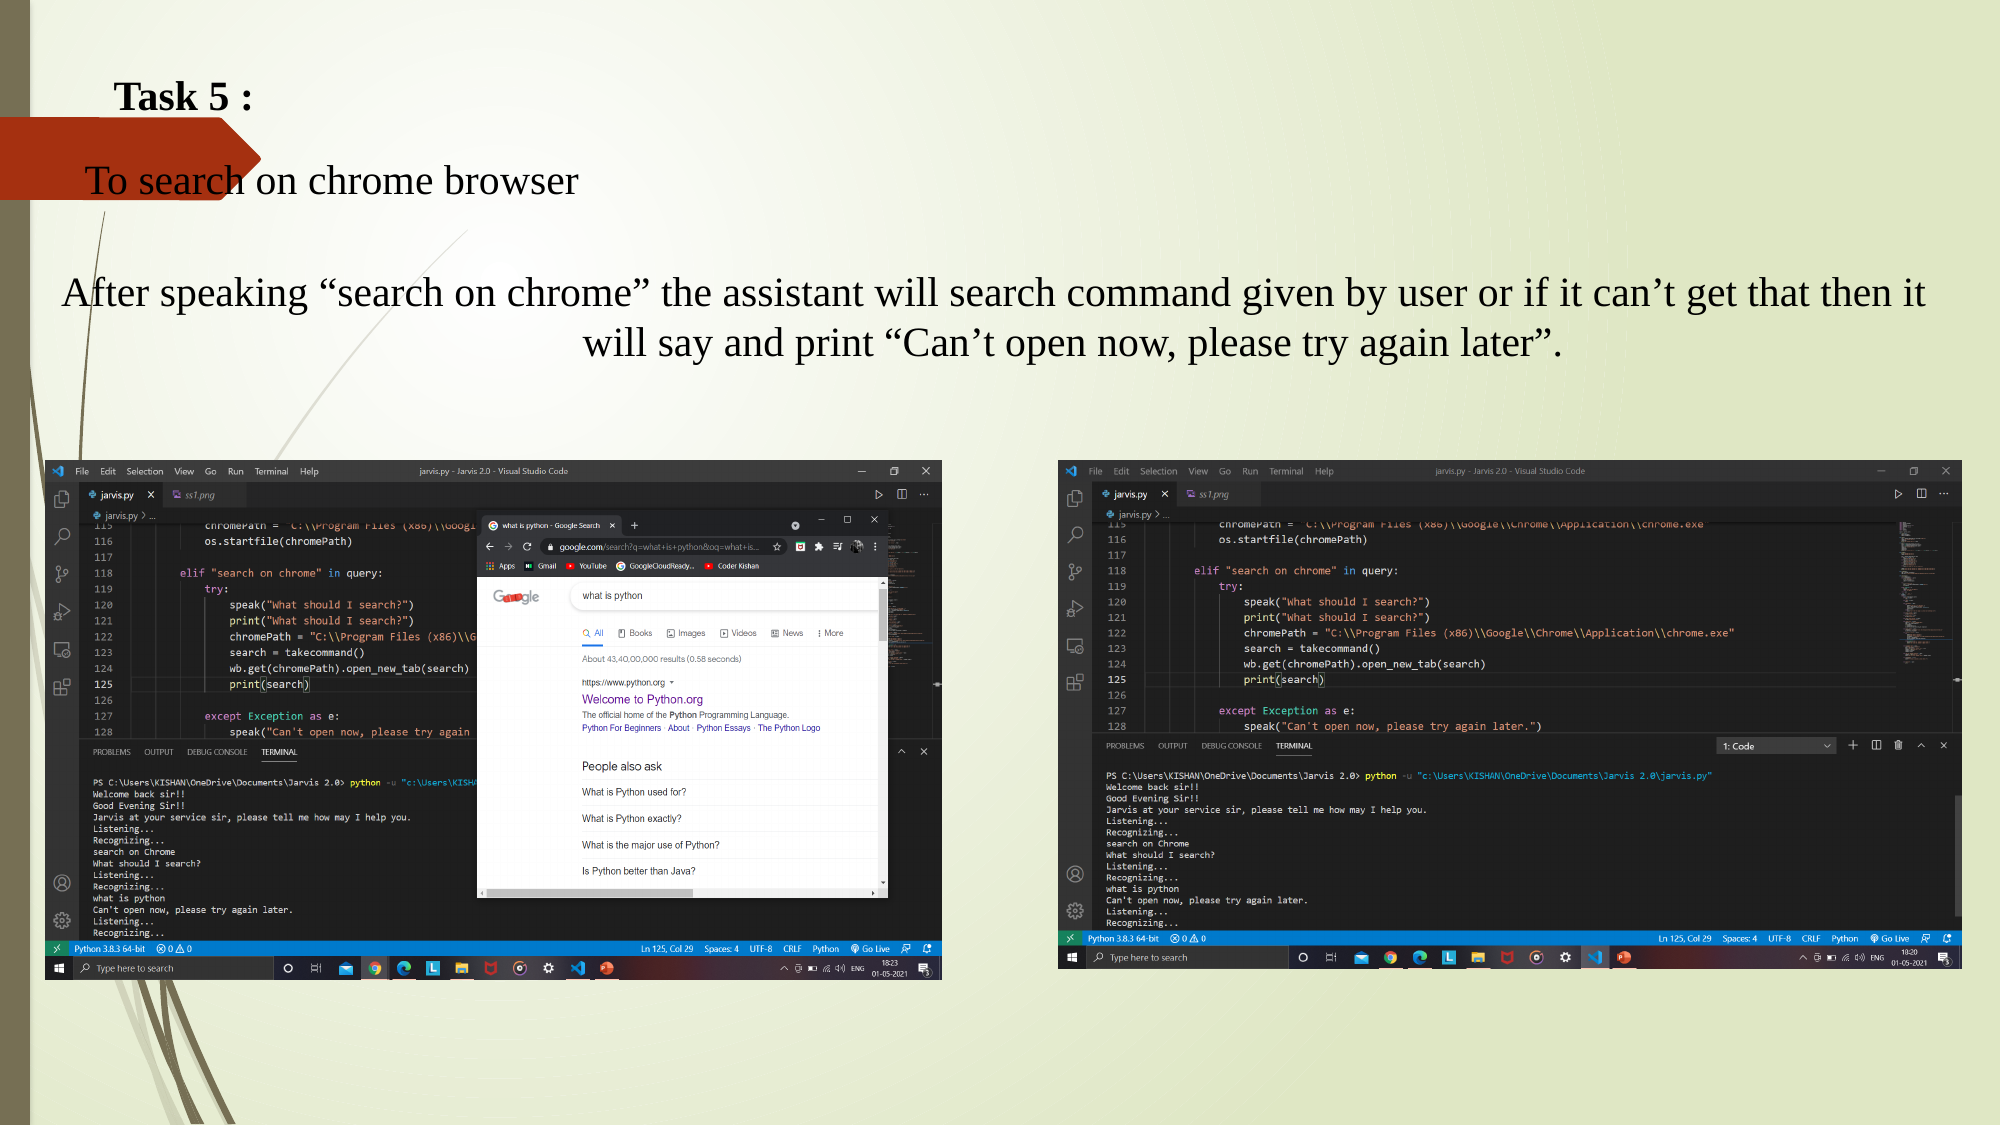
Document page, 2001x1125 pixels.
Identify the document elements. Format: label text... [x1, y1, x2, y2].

text_box Task 5 : [98, 61, 462, 126]
text_box After speaking “search on chrome” the assistant will search command given by user or if it can’t get that then it will say and print “Can’t open now, please try again later”. [45, 257, 1975, 423]
picture [1058, 459, 1962, 969]
picture [45, 459, 942, 980]
text_box To search on chrome browser [69, 145, 1011, 211]
